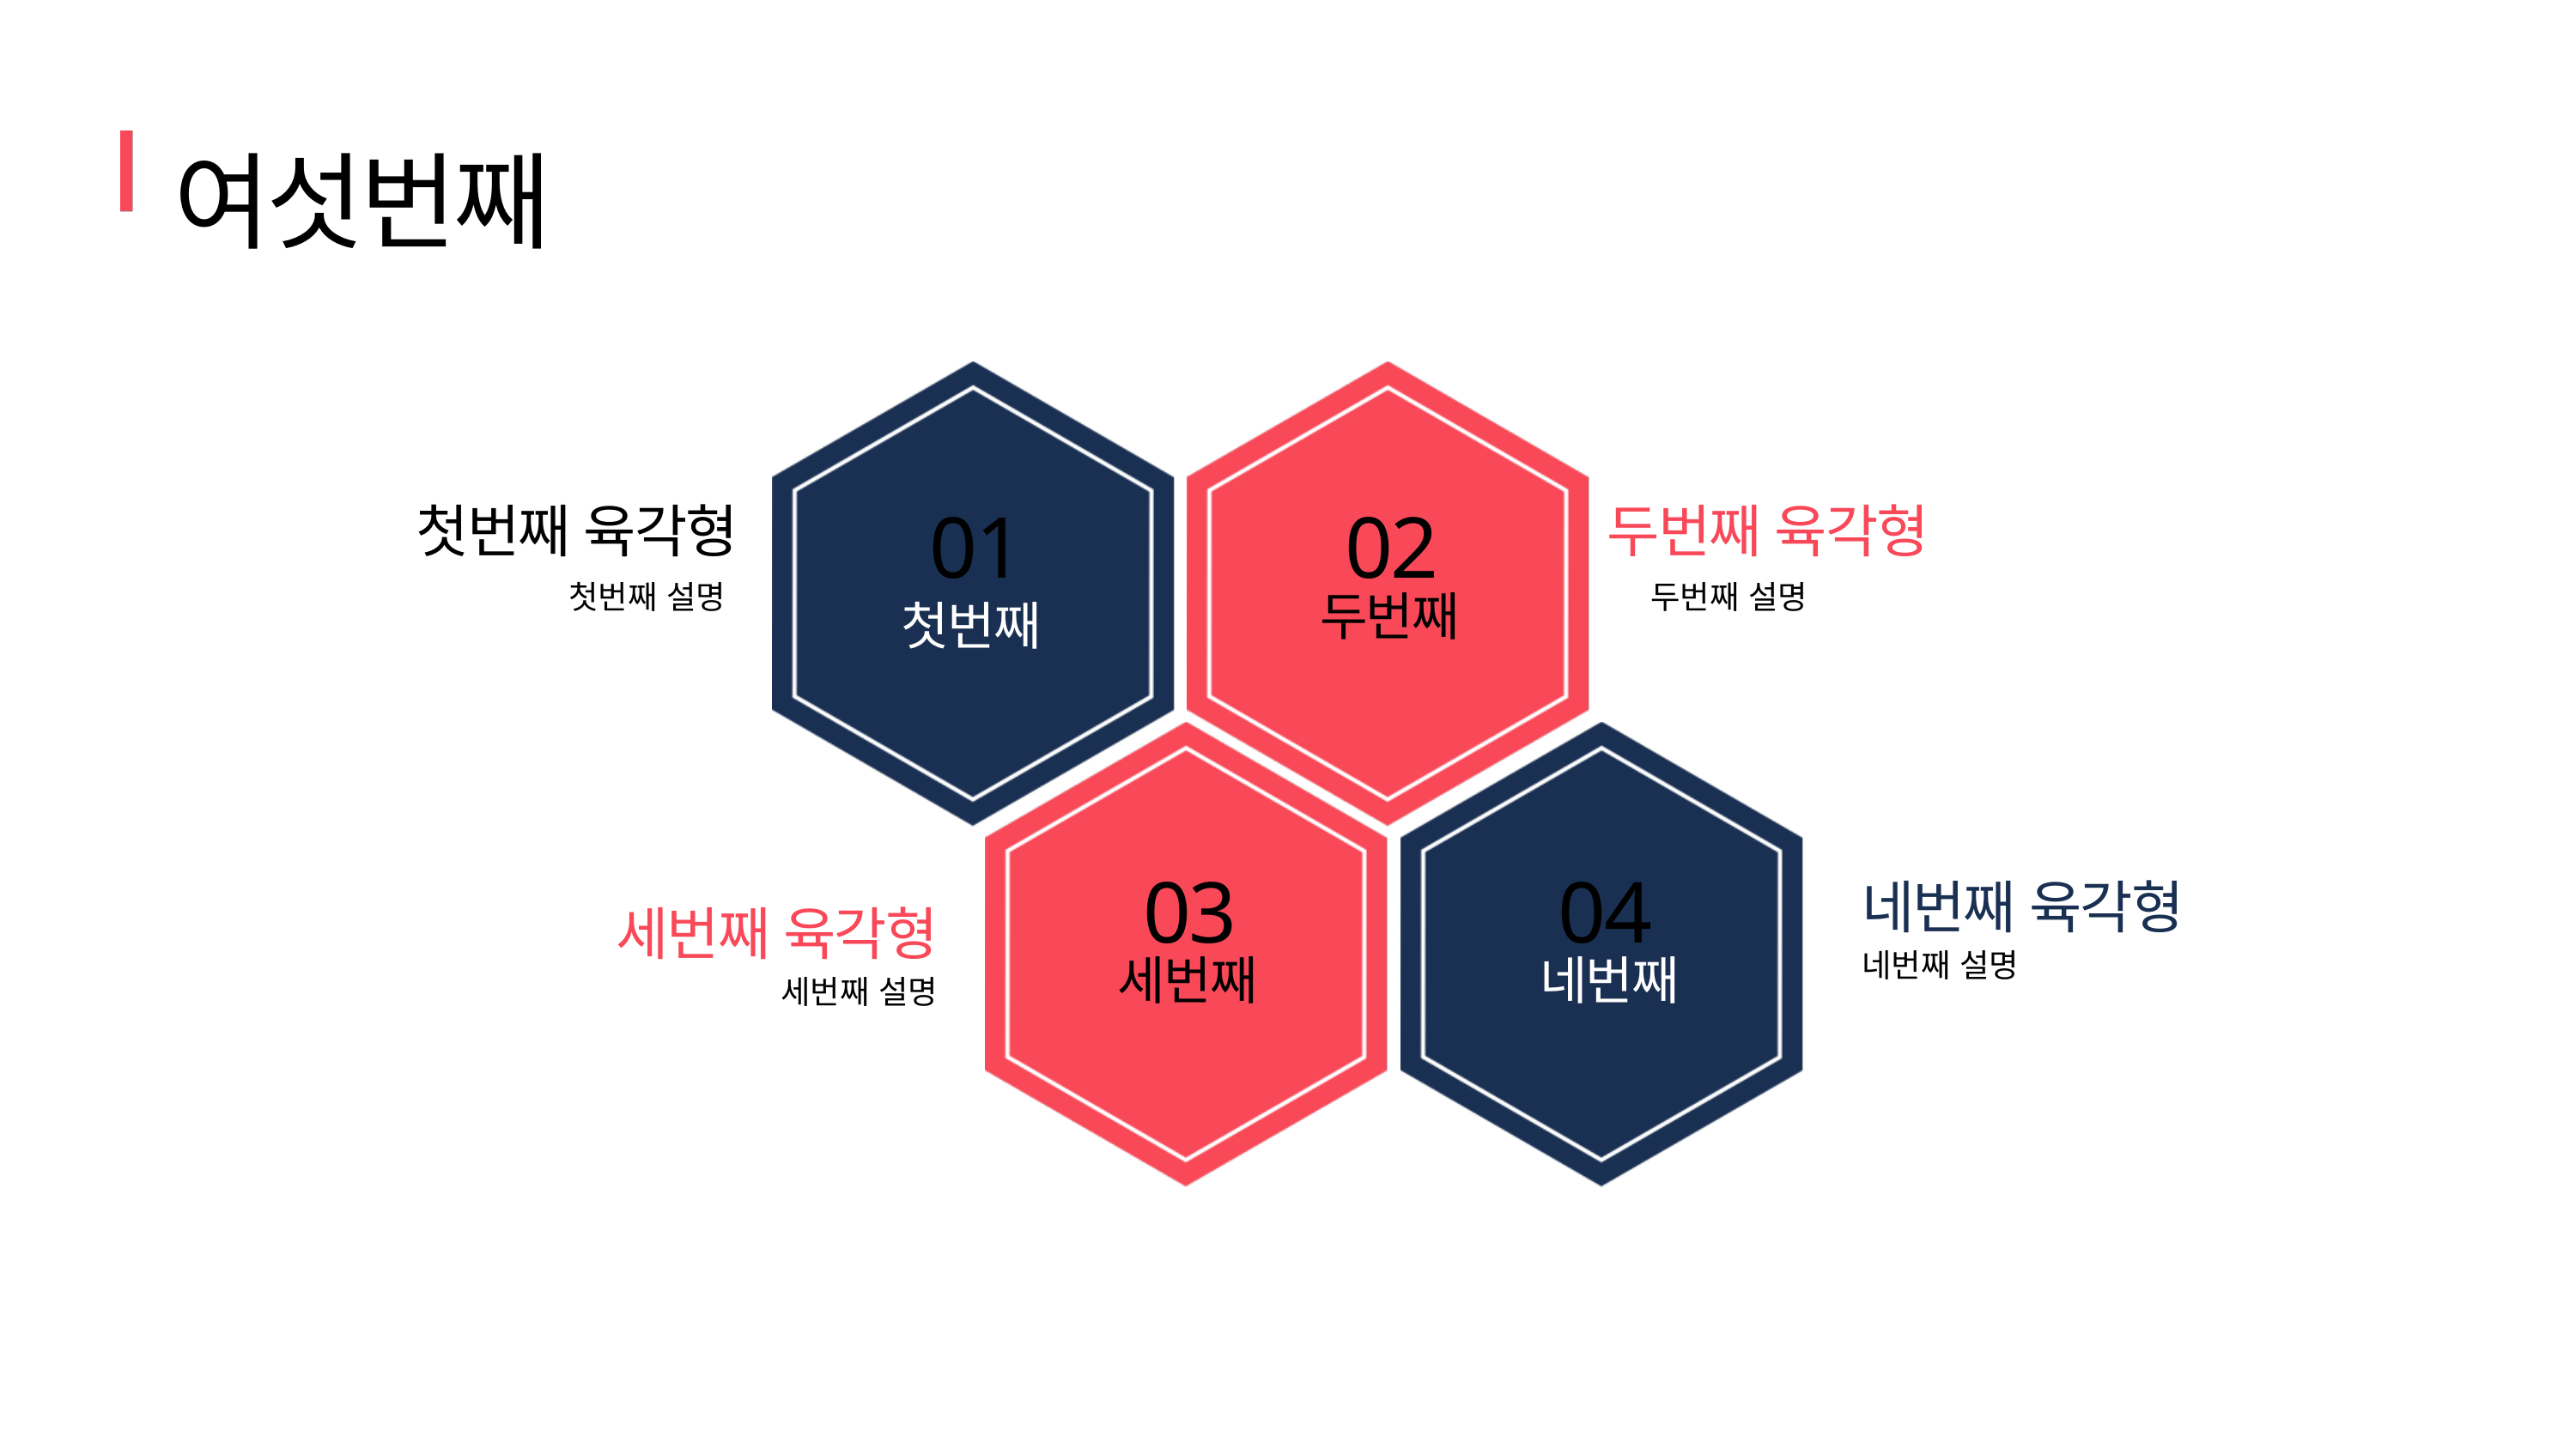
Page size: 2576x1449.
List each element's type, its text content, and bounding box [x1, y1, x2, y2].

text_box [1400, 722, 1804, 1188]
text_box 여섯번째 [161, 128, 1083, 258]
text_box 첫번째 설명 [0, 570, 739, 769]
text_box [771, 361, 1176, 827]
text_box 네번째 설명 [1849, 955, 2576, 1137]
text_box 두번째 설명 [1637, 570, 2576, 700]
text_box 두번째 육각형 [1595, 488, 2265, 579]
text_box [120, 130, 135, 213]
text_box 세번째 육각형 [214, 891, 951, 981]
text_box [985, 722, 1388, 1188]
text_box 첫번째 육각형 [110, 488, 751, 579]
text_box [1187, 361, 1591, 827]
text_box 세번째 설명 [0, 965, 951, 1094]
text_box 네번째 육각형 [1849, 864, 2576, 955]
